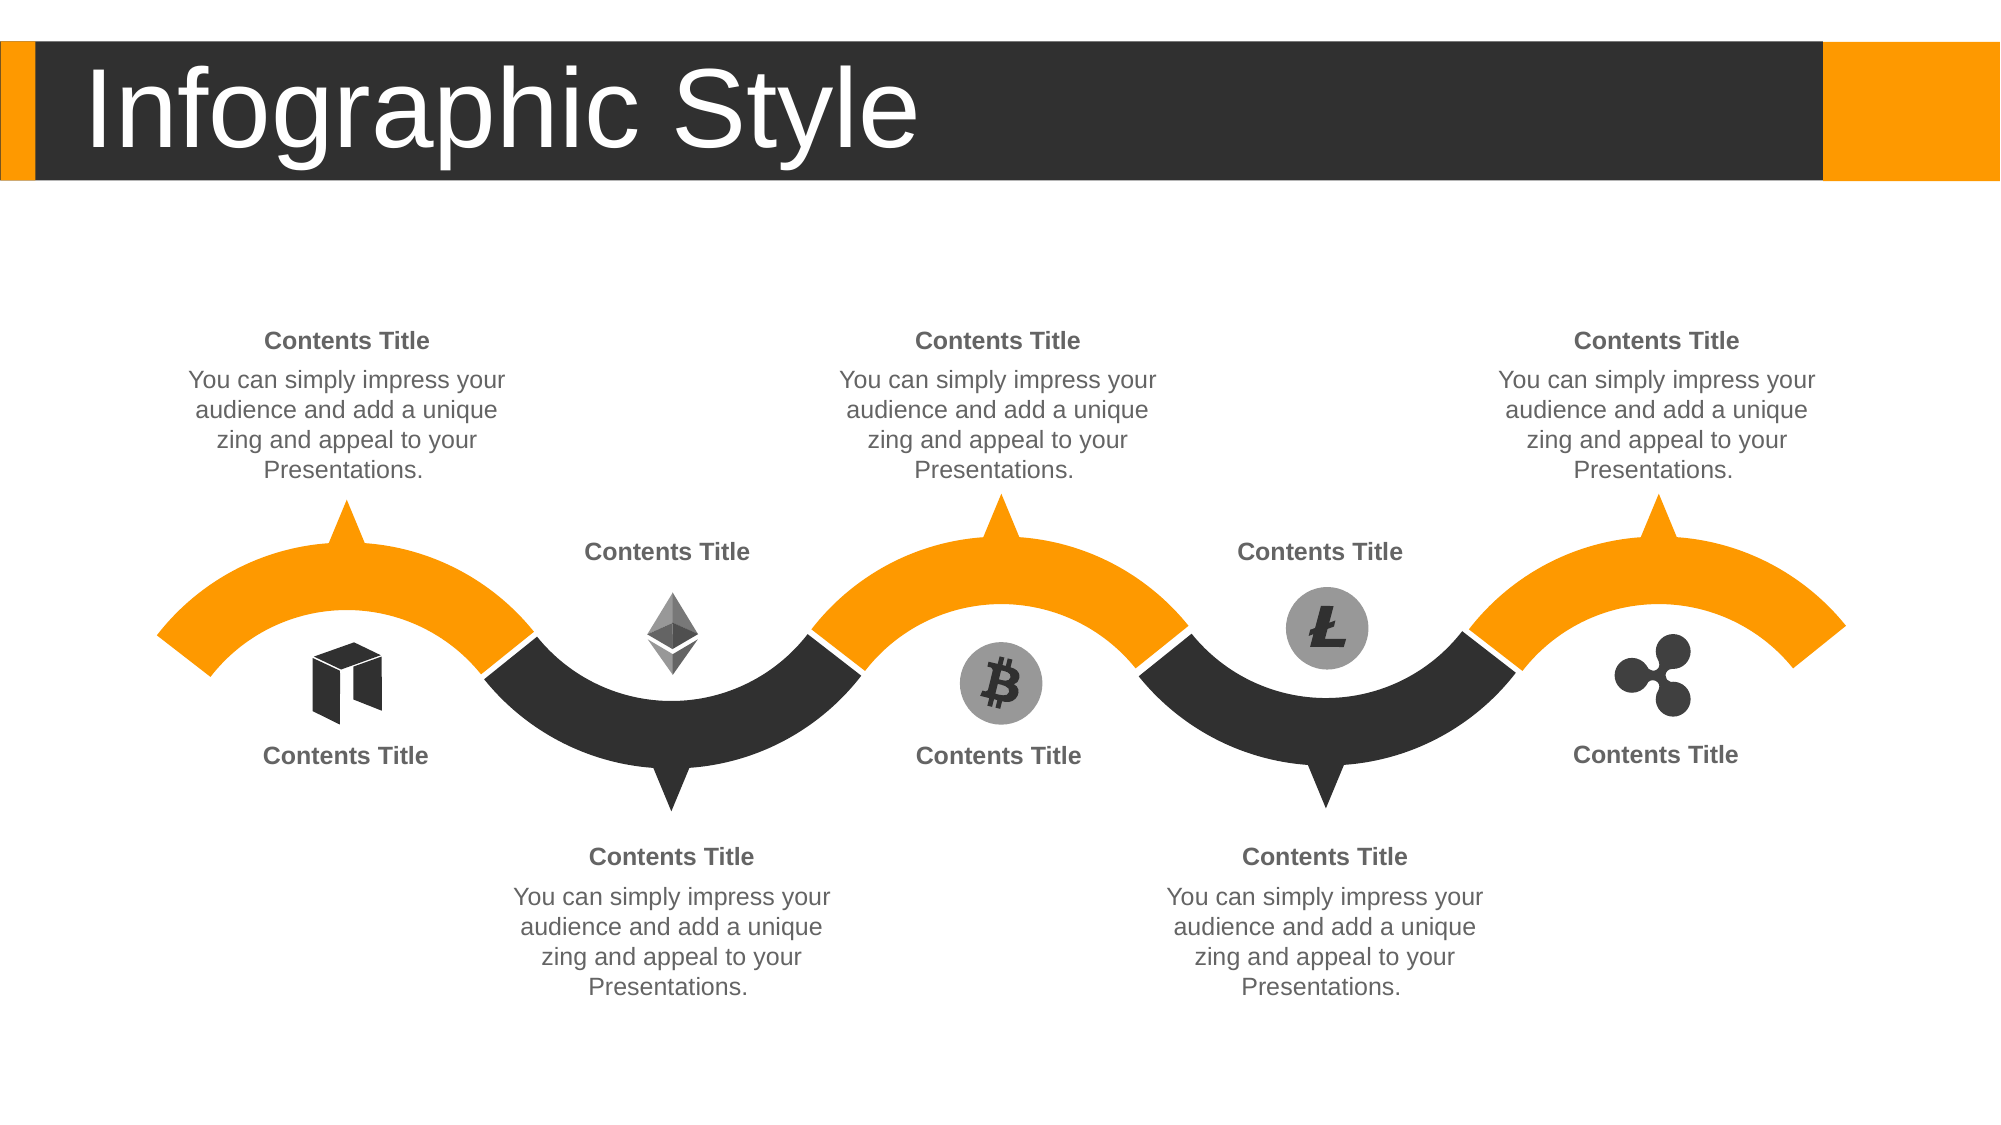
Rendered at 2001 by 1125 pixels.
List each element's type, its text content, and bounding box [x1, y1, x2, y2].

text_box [1474, 316, 1841, 493]
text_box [1142, 833, 1509, 1010]
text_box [650, 592, 695, 676]
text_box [959, 642, 1043, 725]
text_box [164, 316, 531, 493]
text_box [312, 642, 382, 725]
list Infographic Style [69, 51, 1524, 171]
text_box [1285, 586, 1369, 670]
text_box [489, 833, 856, 1010]
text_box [815, 316, 1182, 493]
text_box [156, 493, 1847, 812]
